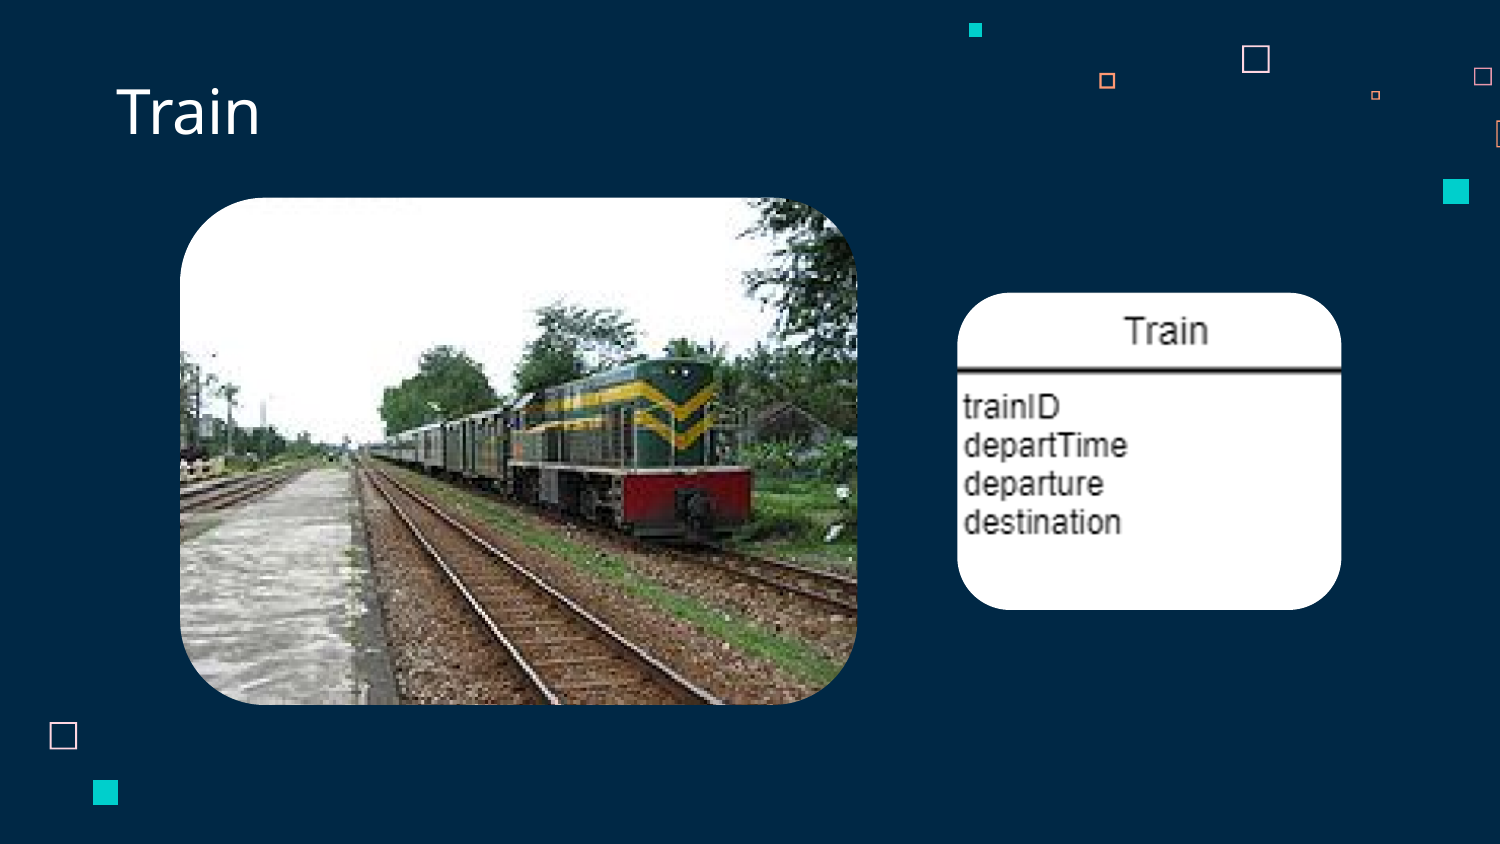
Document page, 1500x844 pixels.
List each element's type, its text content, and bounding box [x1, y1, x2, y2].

picture [179, 197, 858, 706]
picture [957, 292, 1342, 611]
title Train [101, 67, 878, 163]
